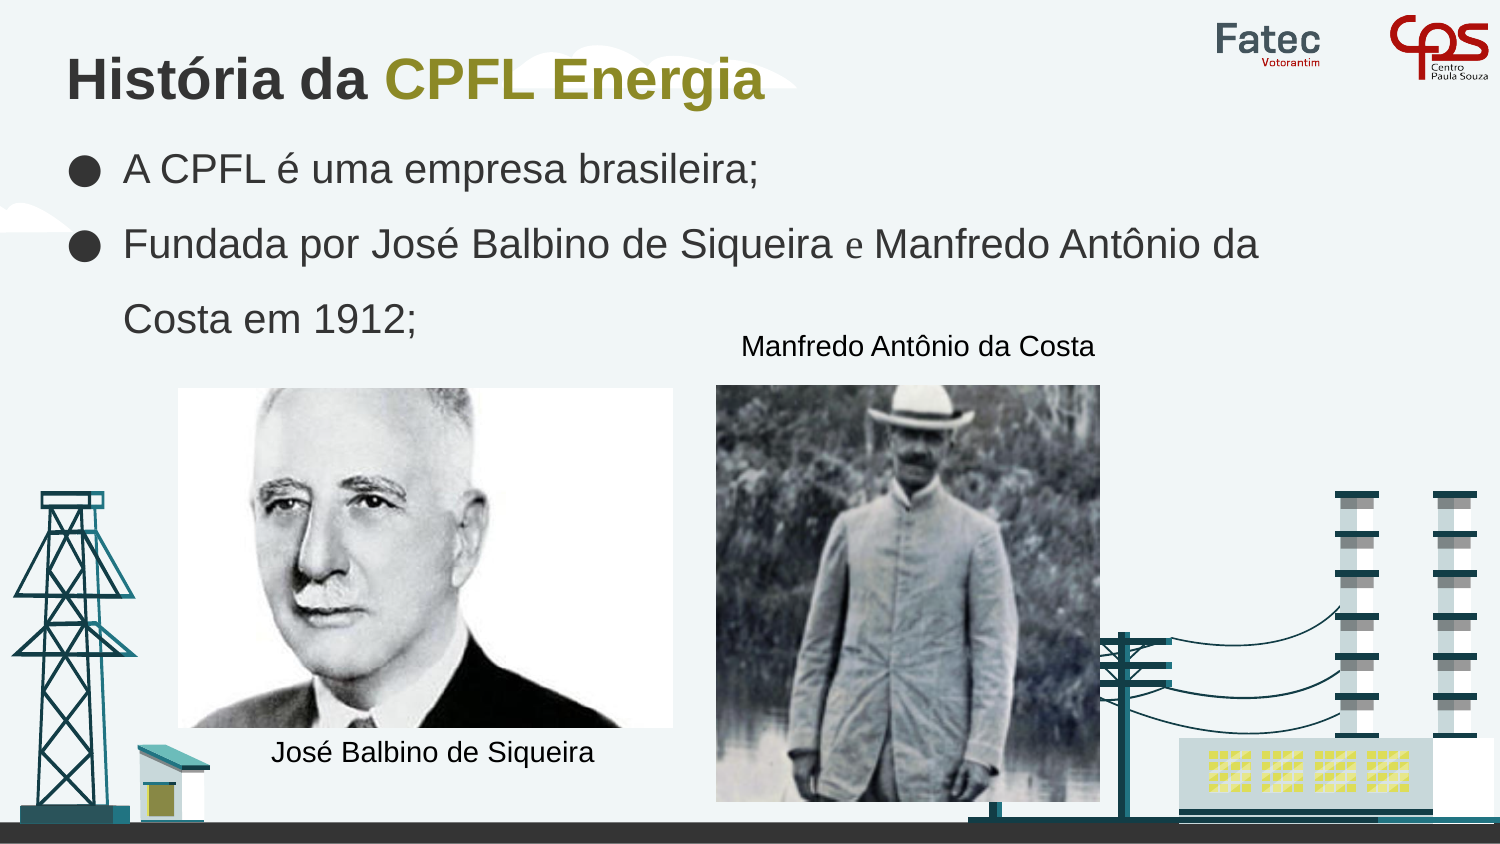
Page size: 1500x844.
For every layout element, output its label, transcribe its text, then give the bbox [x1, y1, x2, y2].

picture [716, 384, 1101, 803]
picture [178, 388, 674, 728]
text_box Manfredo Antônio da Costa [726, 319, 1217, 370]
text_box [950, 490, 1500, 824]
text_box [10, 490, 139, 824]
text_box José Balbino de Siqueira [256, 726, 697, 776]
text_box [0, 822, 1500, 844]
title História da CPFL Energia [51, 26, 1294, 101]
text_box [137, 744, 211, 823]
picture [1216, 15, 1489, 80]
subtitle A CPFL é uma empresa brasileira; Fundada por José Balbino de Siqueira e Manfredo Antônio da Costa em 1912; [51, 101, 1372, 314]
